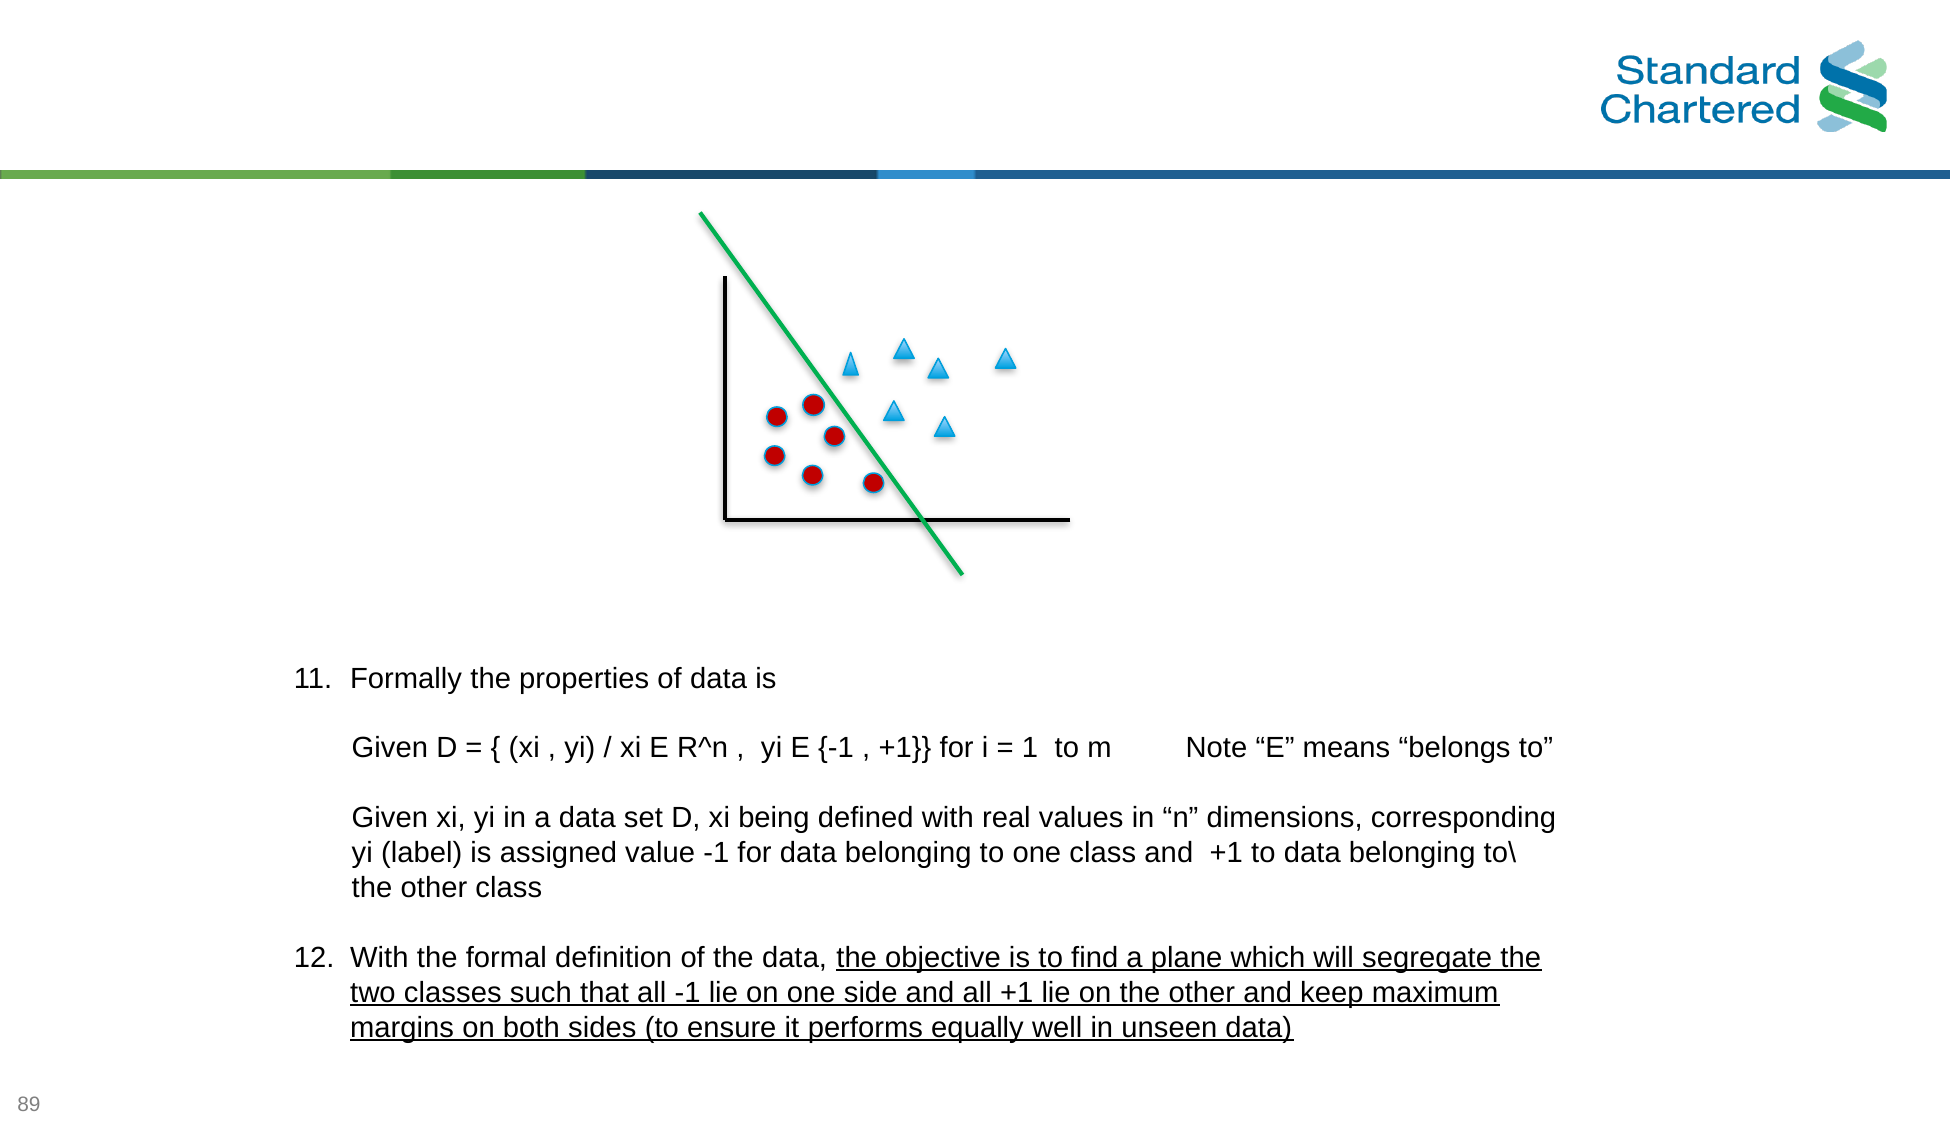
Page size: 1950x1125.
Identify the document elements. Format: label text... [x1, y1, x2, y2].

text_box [699, 212, 1071, 576]
text_box Formally the properties of data is Given D = { (xi , yi) / xi E R^n , yi E {-1 , +1}} for i = 1 to m Note “E” means “belongs to” Given xi, yi in a data set D, xi being defined with real values in “n” dimensions, corresponding yi (label) is assigned value -1 for data belonging to one class and +1 to data belonging to\ the other class With the formal definition of the data, the objective is to find a plane which will segregate the two classes such that all -1 lie on one side and all +1 lie on the other and keep maximum margins on both sides (to ensure it performs equally well in unseen data) [279, 606, 1580, 1125]
picture [0, 170, 1950, 179]
